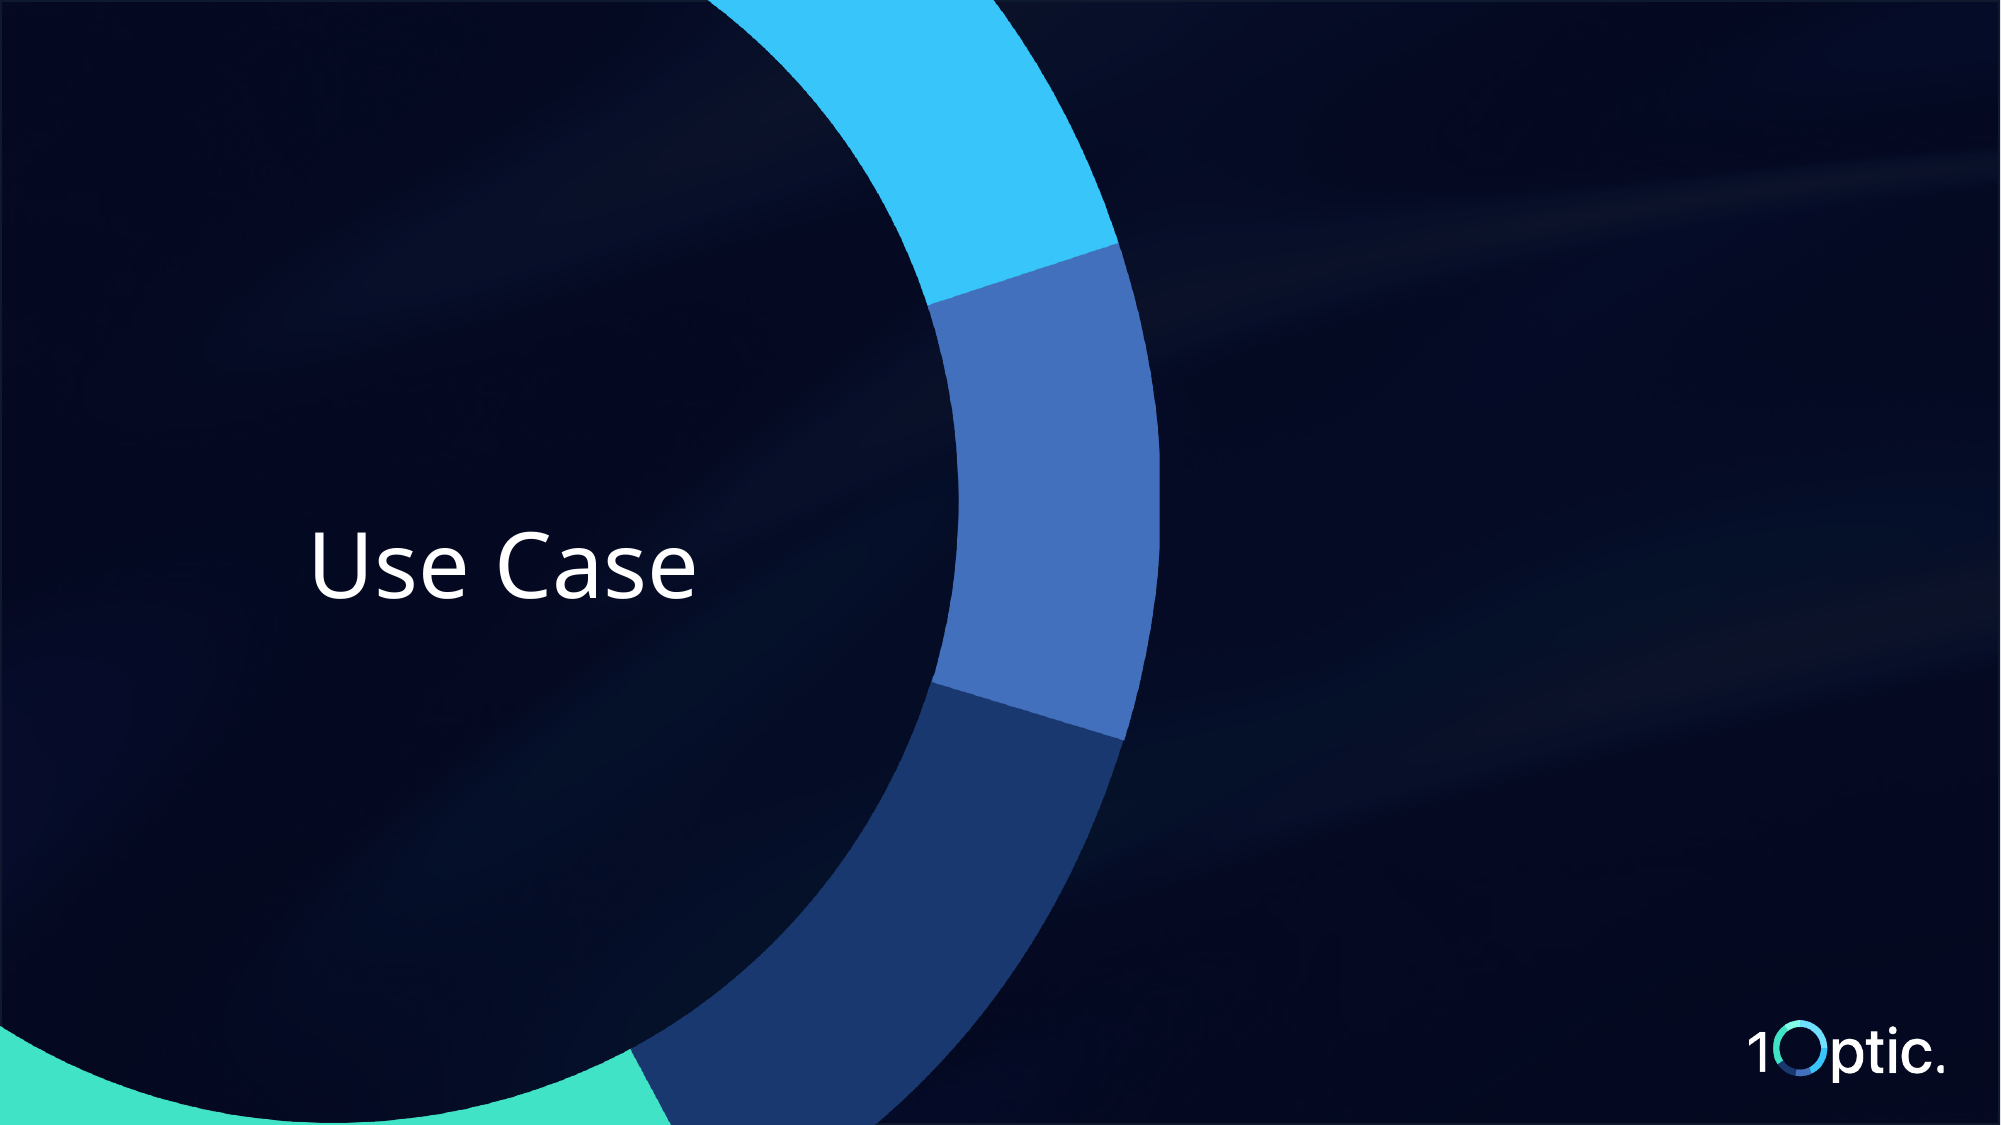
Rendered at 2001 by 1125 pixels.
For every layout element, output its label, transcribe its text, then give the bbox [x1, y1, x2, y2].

text_box Use Case [205, 499, 803, 624]
